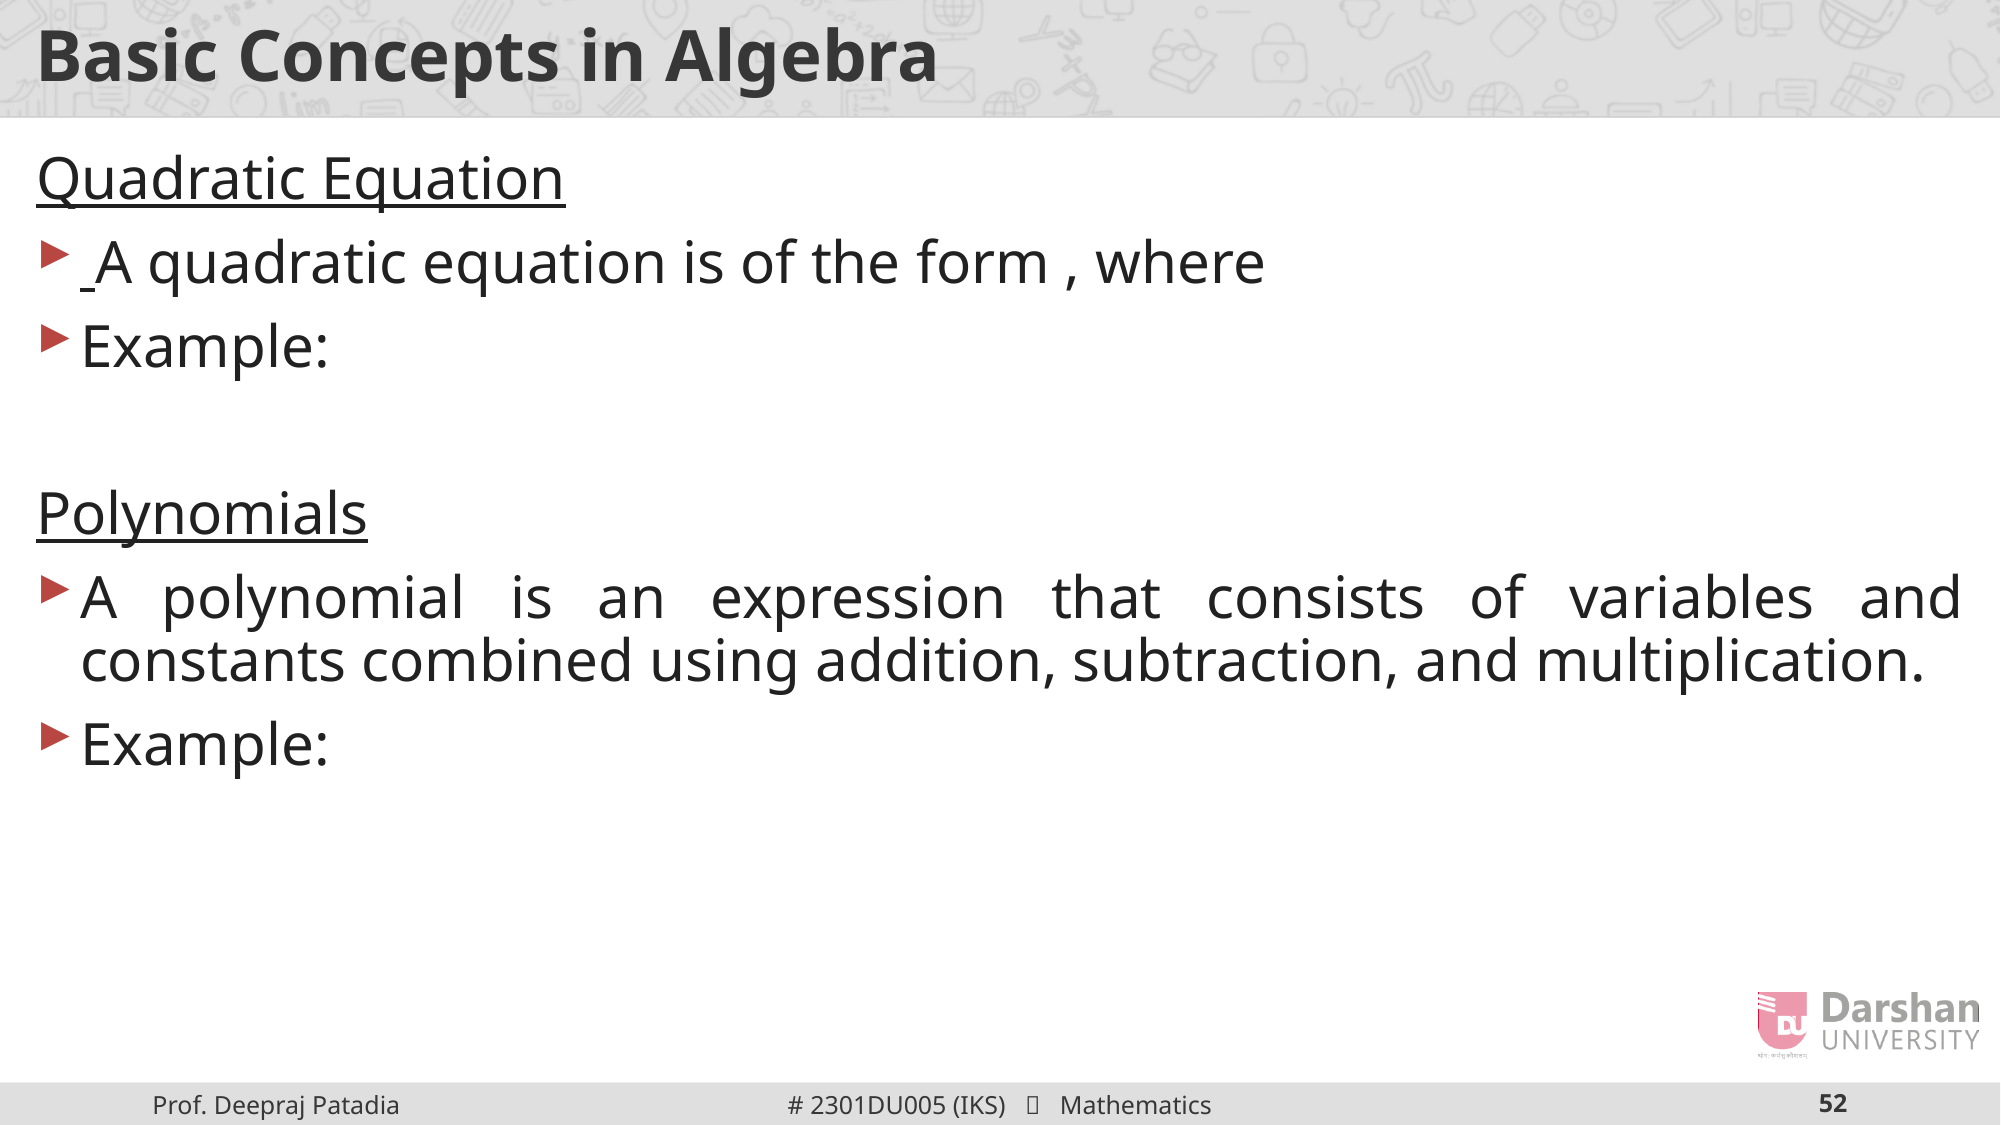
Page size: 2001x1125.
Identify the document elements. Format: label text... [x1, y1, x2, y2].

title Basic Concepts in Algebra [0, 0, 2000, 117]
